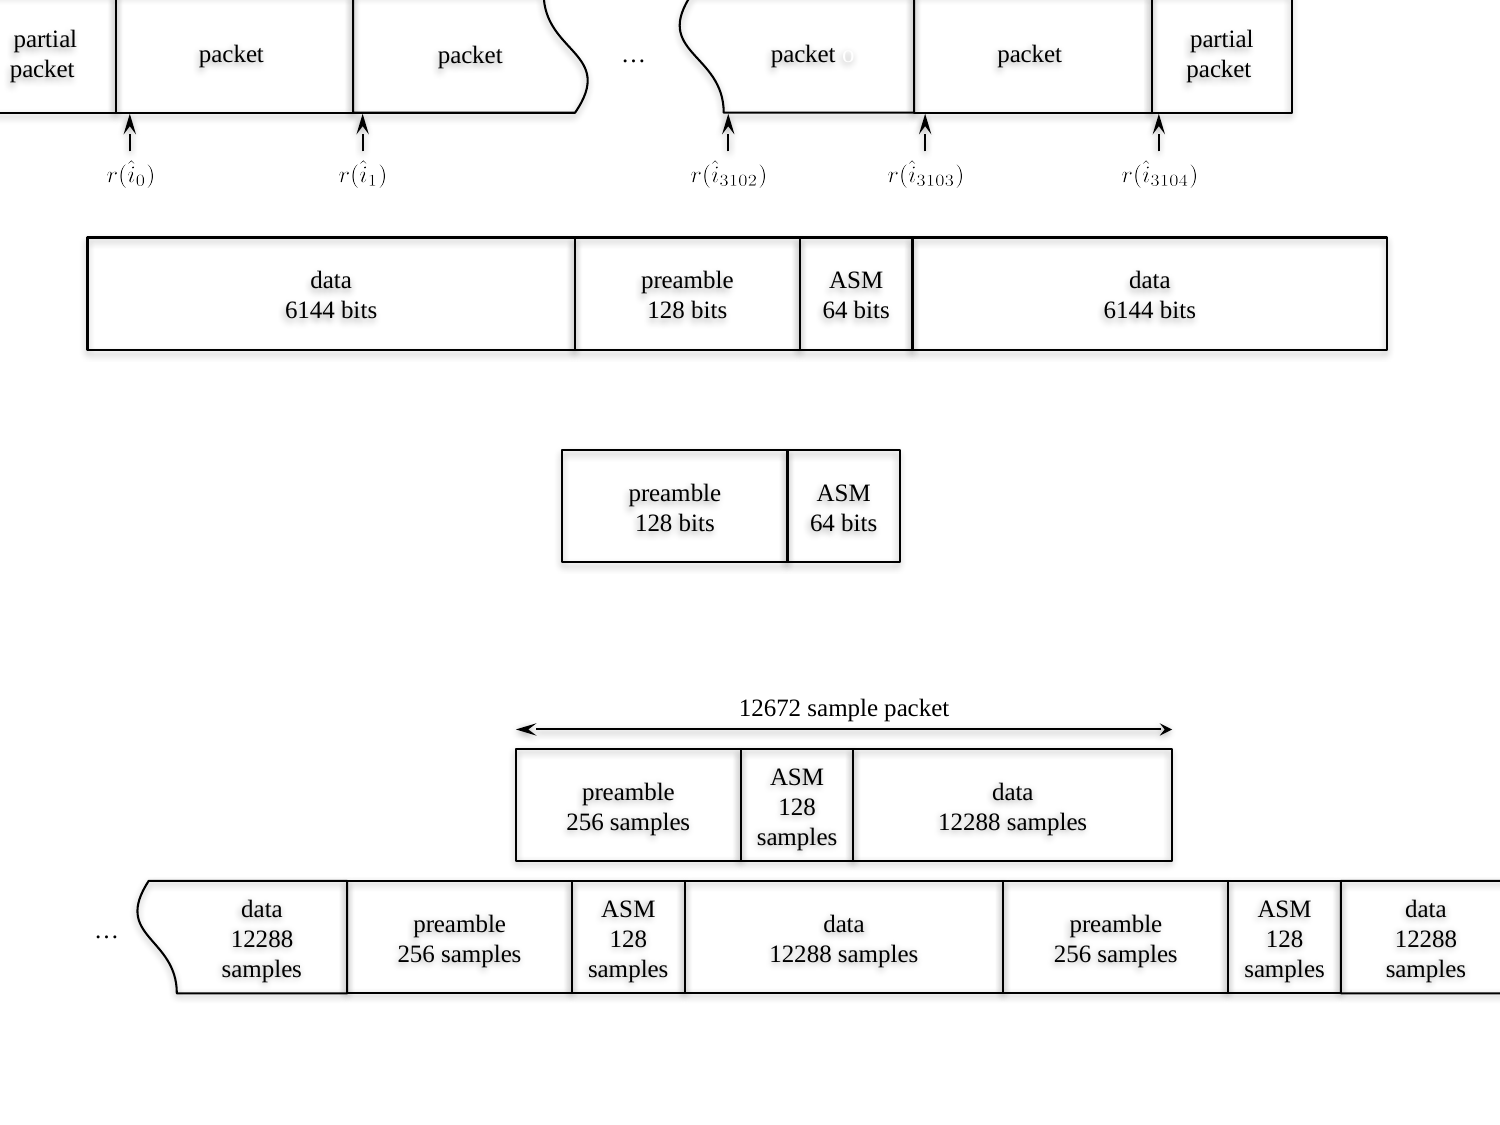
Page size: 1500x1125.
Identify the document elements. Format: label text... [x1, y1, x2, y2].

text_box preamble 256 samples [1004, 880, 1227, 994]
text_box data 12288 samples [686, 880, 1004, 994]
text_box ASM 64 bits [787, 449, 901, 563]
text_box preamble 256 samples [346, 880, 570, 994]
text_box 12672 sample packet [723, 684, 965, 728]
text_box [515, 748, 1173, 862]
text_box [0, 0, 1293, 188]
text_box … [79, 905, 135, 951]
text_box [87, 237, 1388, 351]
text_box ASM 128 samples [1228, 880, 1342, 994]
text_box data 12288 samples [1342, 880, 1500, 995]
text_box data 12288 samples [136, 880, 345, 995]
text_box preamble 128 bits [562, 449, 786, 563]
text_box ASM 128 samples [571, 880, 685, 994]
